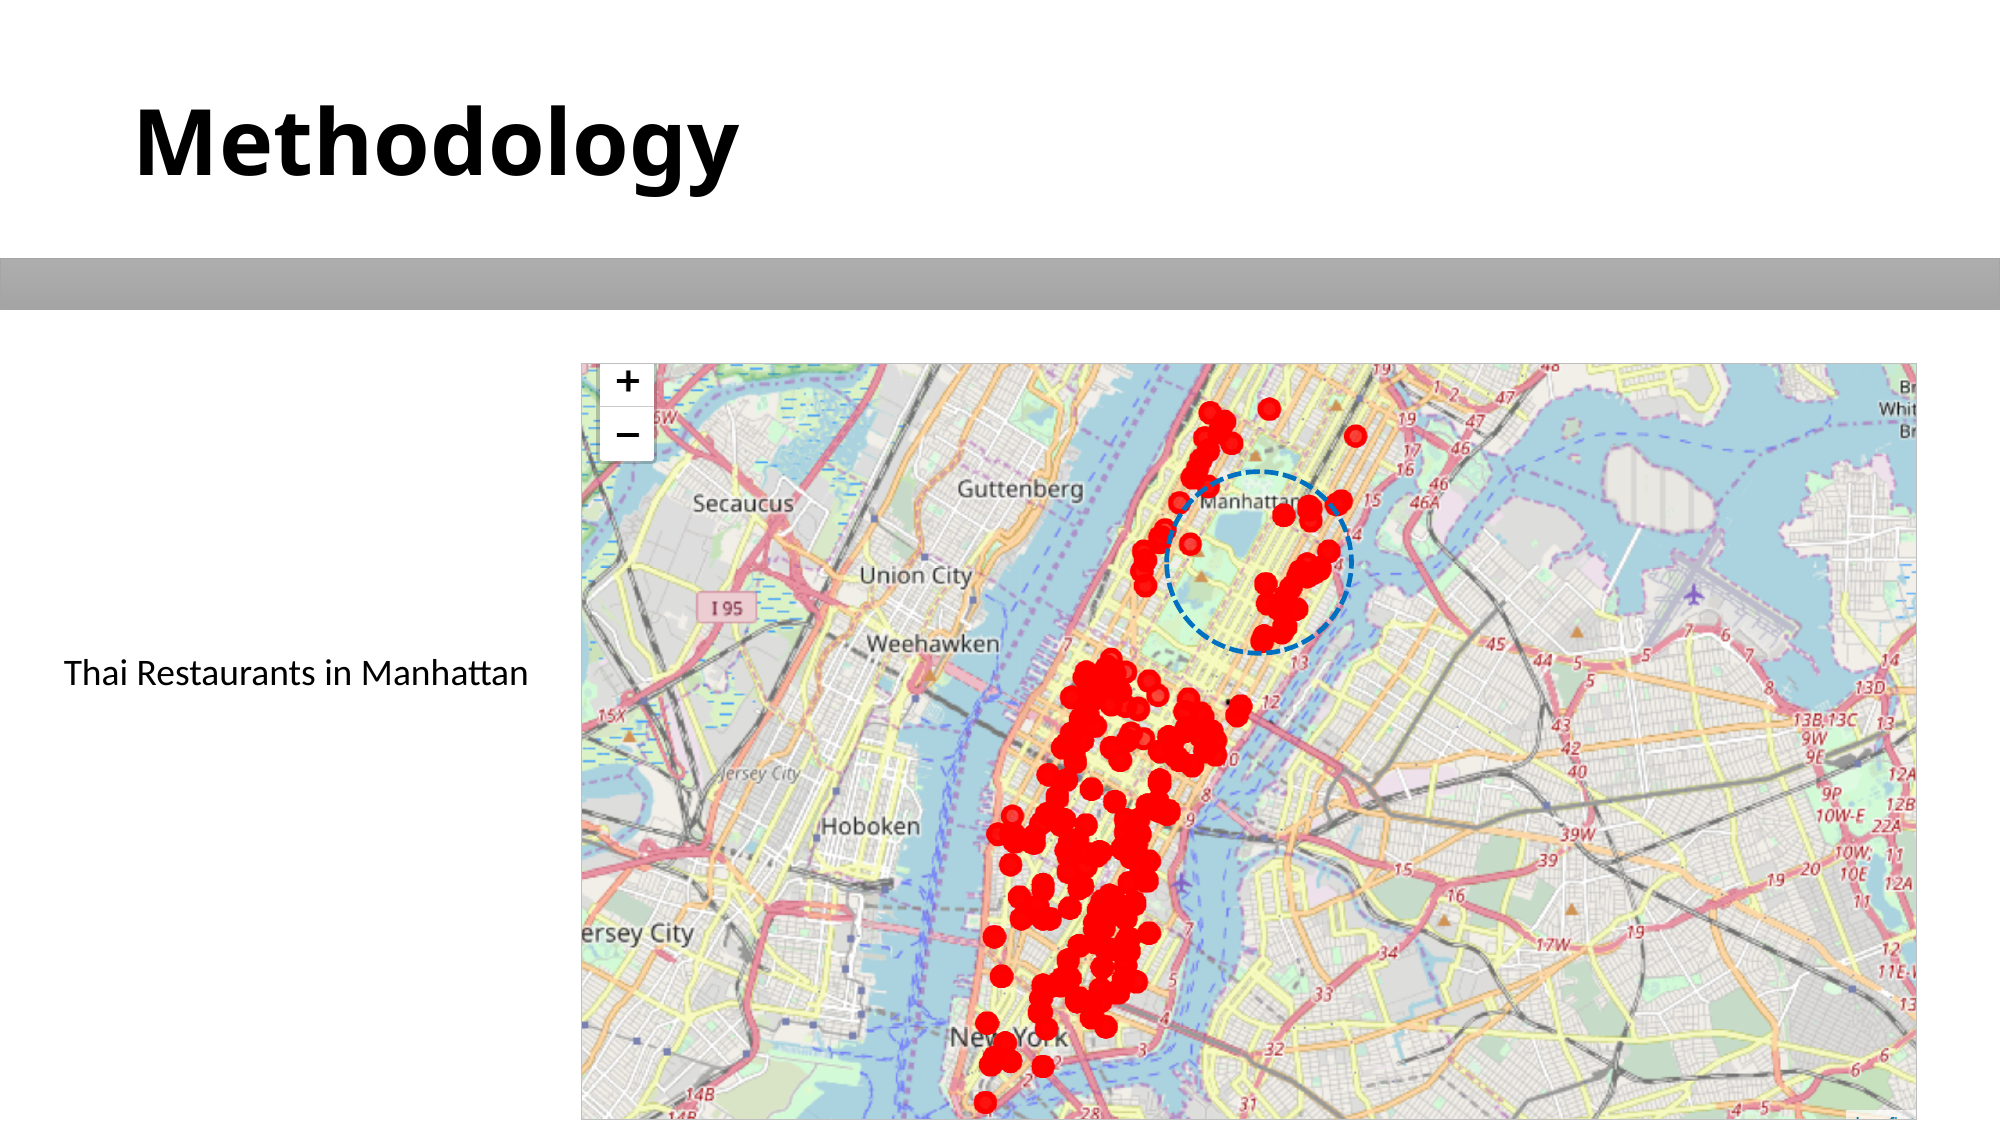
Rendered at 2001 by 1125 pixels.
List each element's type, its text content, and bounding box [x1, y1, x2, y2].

text_box Thai Restaurants in Manhattan [48, 640, 555, 701]
text_box [0, 258, 2000, 310]
title Methodology [117, 92, 1843, 258]
picture [581, 363, 1917, 1120]
